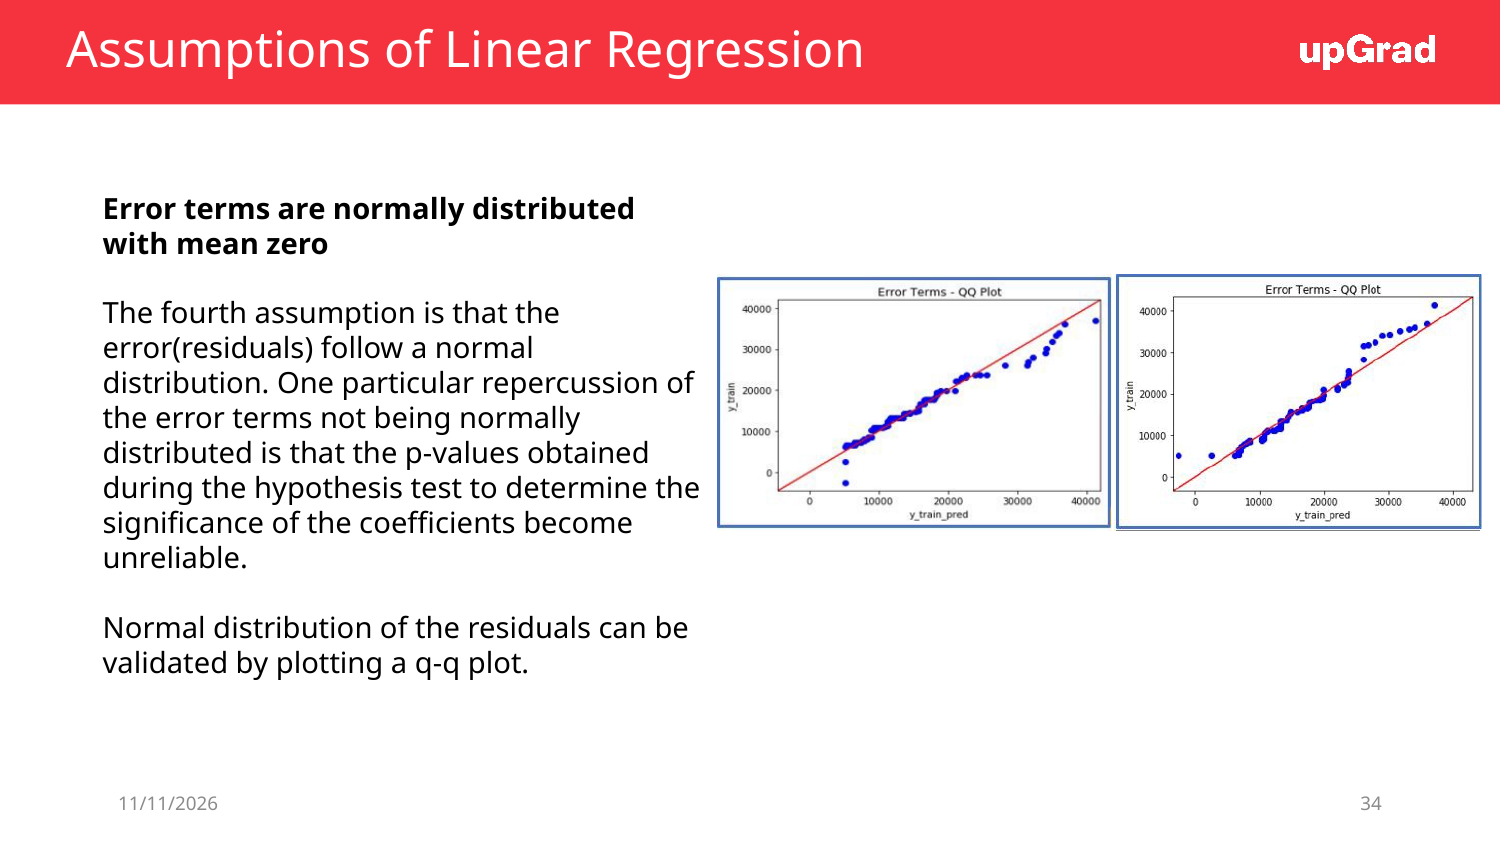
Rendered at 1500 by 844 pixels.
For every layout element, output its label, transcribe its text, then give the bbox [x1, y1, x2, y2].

text_box Error terms are normally distributed with mean zero The fourth assumption is that the error(residuals) follow a normal distribution. One particular repercussion of the error terms not being normally distributed is that the p-values obtained during the hypothesis test to determine the significance of the coefficients become unreliable. Normal distribution of the residuals can be validated by plotting a q-q plot. [87, 182, 718, 687]
picture [1114, 274, 1482, 531]
picture [1300, 34, 1435, 70]
slide_number 34 [1059, 782, 1397, 827]
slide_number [103, 782, 441, 827]
title Assumptions of Linear Regression [51, 20, 1100, 83]
picture [717, 274, 1112, 531]
